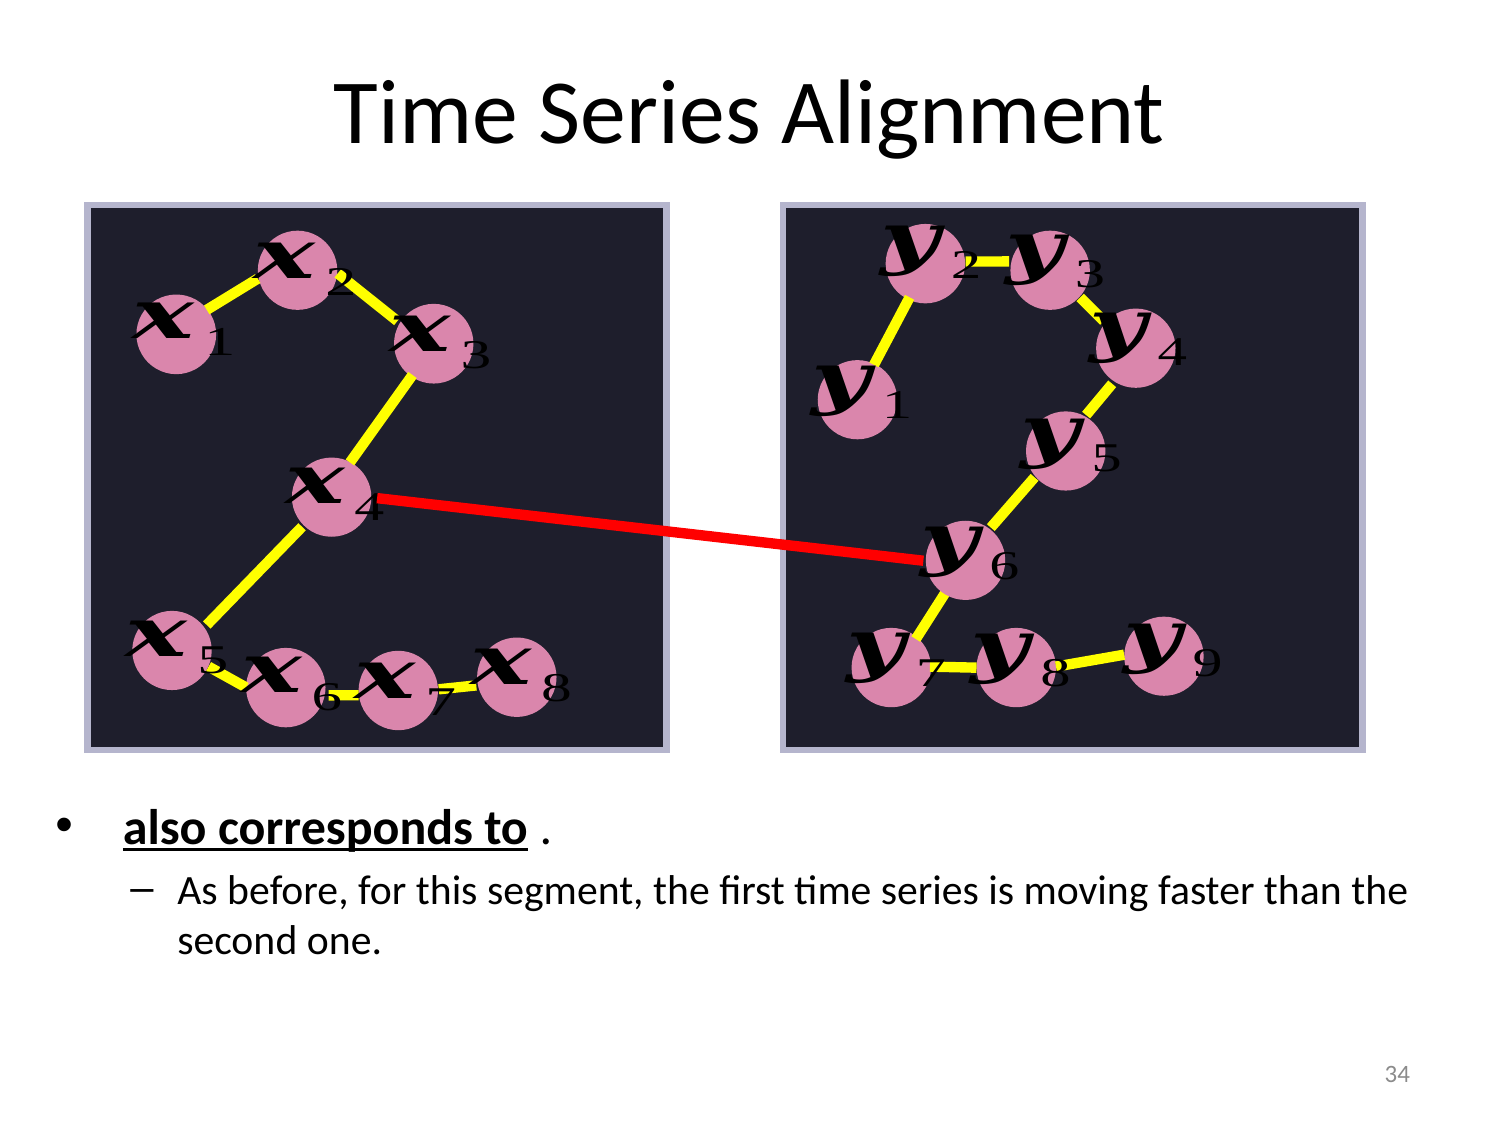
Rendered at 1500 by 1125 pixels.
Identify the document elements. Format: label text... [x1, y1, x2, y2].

slide_number 34 [1074, 1042, 1425, 1103]
title Time Series Alignment [75, 24, 1425, 189]
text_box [87, 201, 1363, 751]
